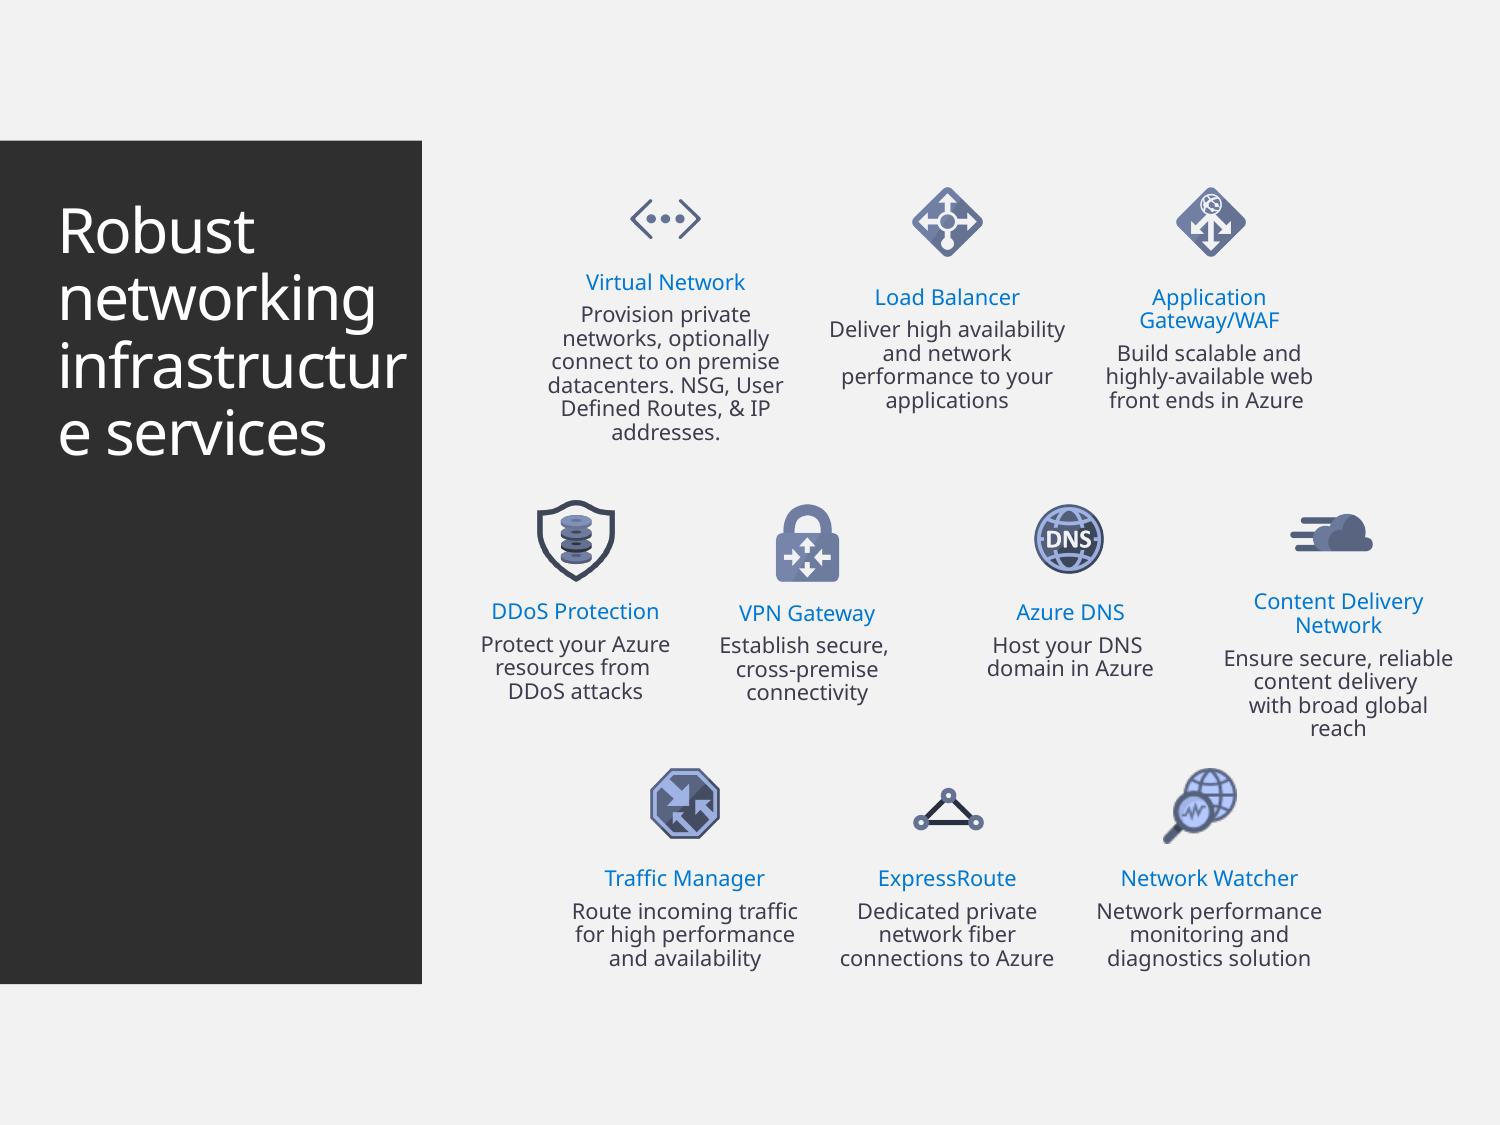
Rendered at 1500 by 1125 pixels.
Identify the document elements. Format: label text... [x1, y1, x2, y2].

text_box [807, 187, 1068, 432]
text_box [949, 504, 1212, 700]
text_box [0, 140, 423, 985]
title Robust networking infrastructure services [33, 184, 440, 295]
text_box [1197, 491, 1480, 737]
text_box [525, 183, 807, 465]
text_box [544, 768, 826, 990]
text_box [666, 504, 949, 724]
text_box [1068, 186, 1351, 464]
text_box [806, 773, 1089, 990]
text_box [434, 500, 717, 723]
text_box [1068, 768, 1351, 990]
